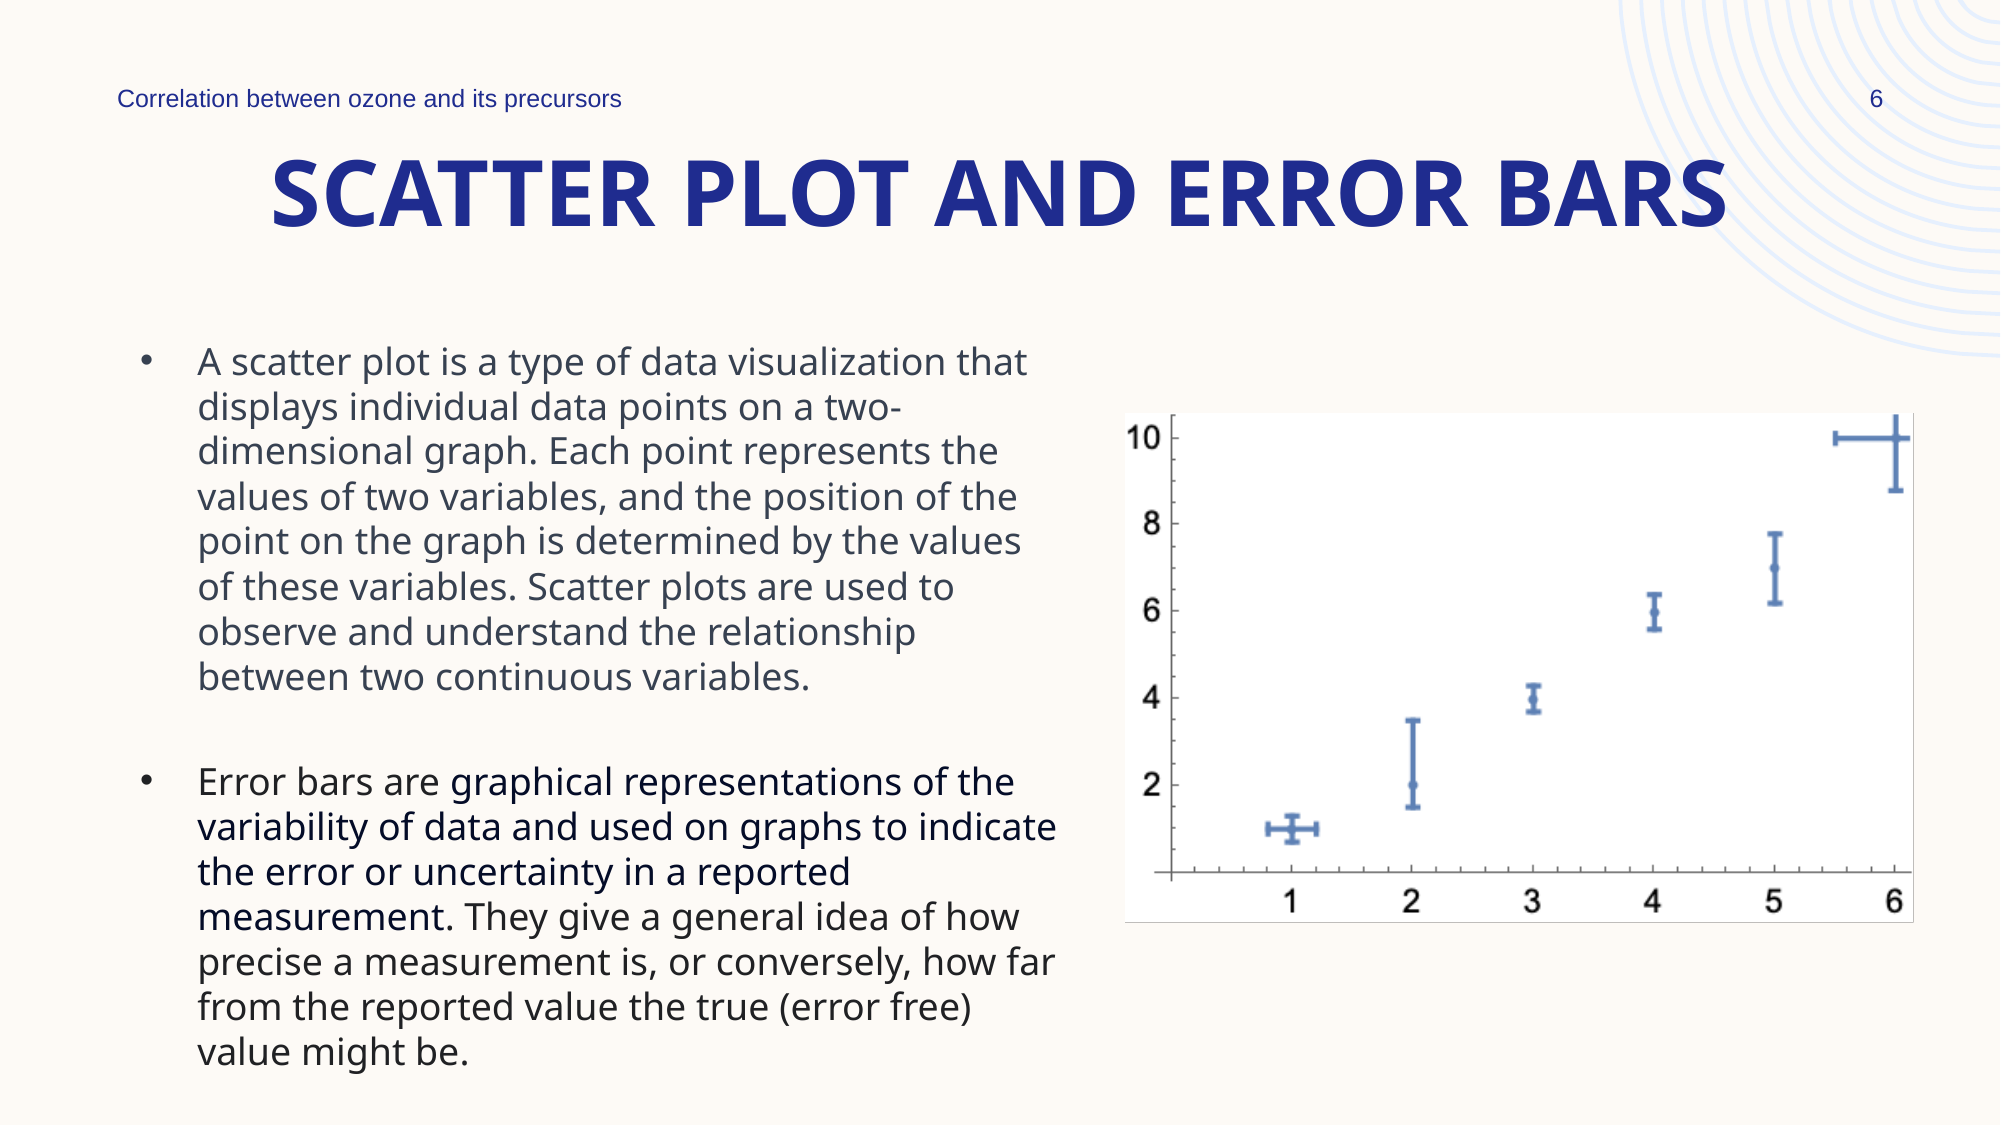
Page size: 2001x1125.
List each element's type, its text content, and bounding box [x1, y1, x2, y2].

title Scatter Plot and Error Bars [125, 126, 1876, 253]
footer Correlation between ozone and its precursors [101, 75, 758, 120]
slide_number 6 [1795, 75, 1958, 120]
picture [1125, 413, 1917, 926]
list A scatter plot is a type of data visualization that displays individual data points on a two-dimensional graph. Each point represents the values of two variables, and the position of the point on the graph is determined by the values of these variables. Scatter plots are used to observe and understand the relationship between two continuous variables. Error bars are graphical representations of the variability of data and used on graphs to indicate the error or uncertainty in a reported measurement. They give a general idea of how precise a measurement is, or conversely, how far from the reported value the true (error free) value might be. [125, 329, 1076, 1050]
